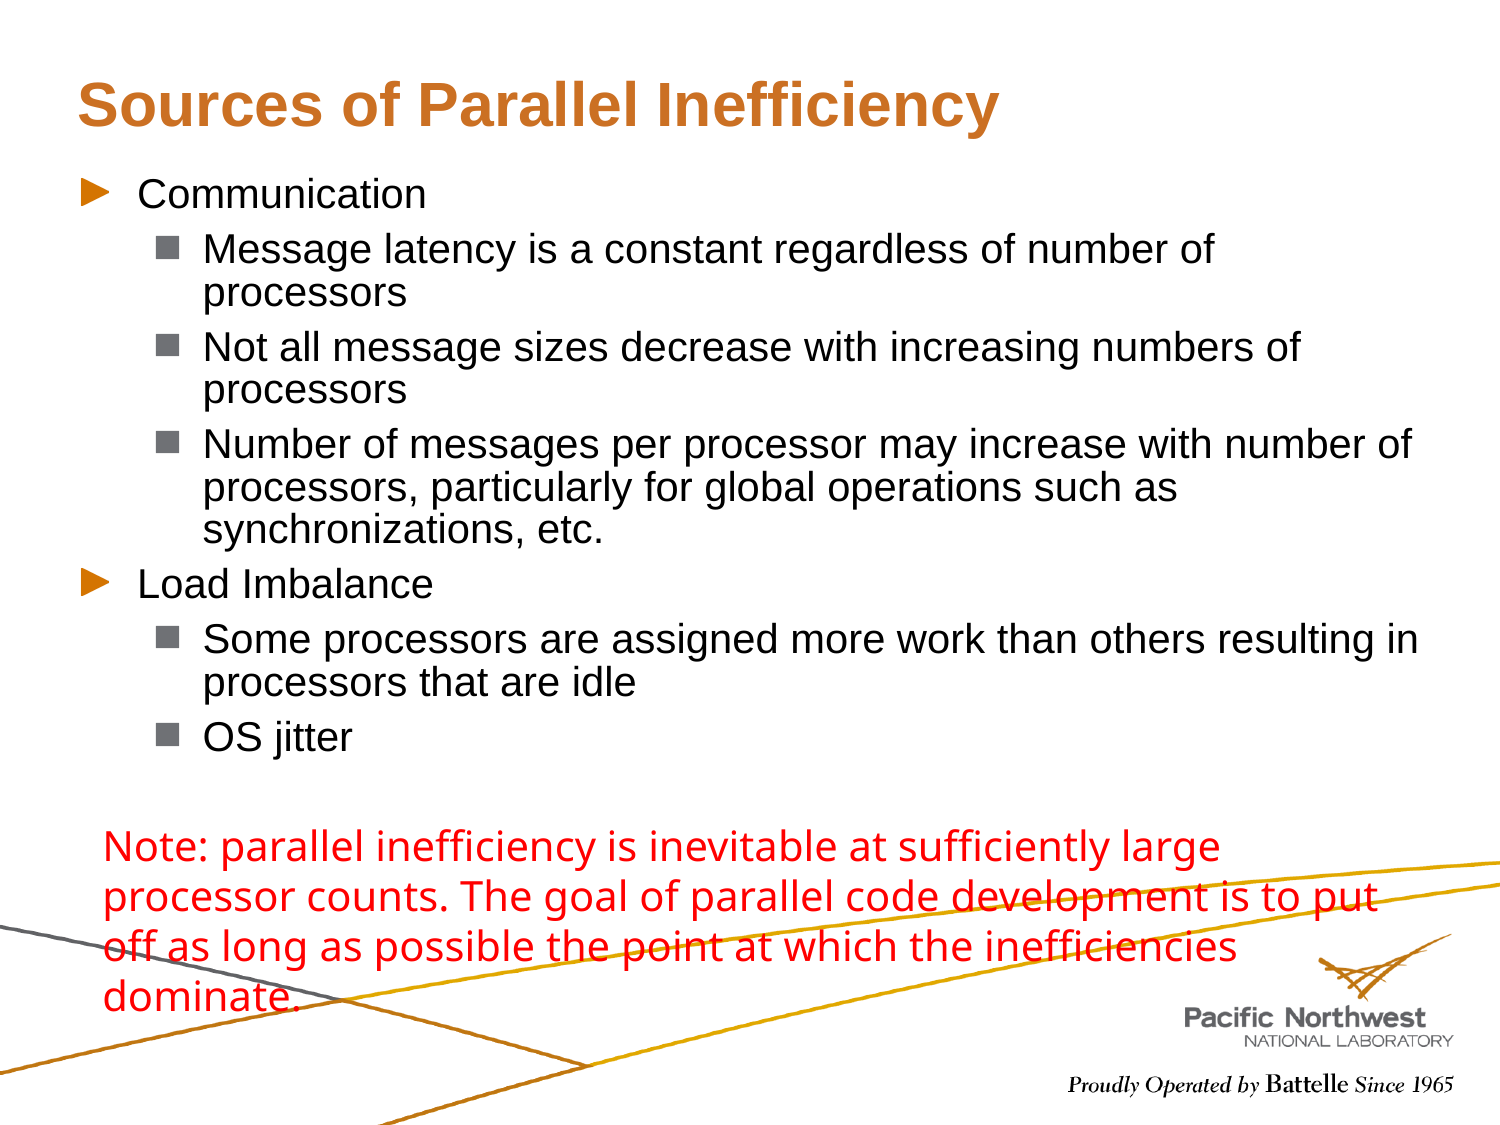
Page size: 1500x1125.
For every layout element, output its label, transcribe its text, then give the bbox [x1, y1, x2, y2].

picture [155, 430, 180, 454]
picture [155, 235, 180, 260]
picture [155, 333, 180, 357]
title Sources of Parallel Inefficiency [77, 75, 1424, 238]
list Communication Message latency is a constant regardless of number of processors Not all message sizes decrease with increasing numbers of processors Number of messages per processor may increase with number of processors, particularly for global operations such as synchronizations, etc. Load Imbalance Some processors are assigned more work than others resulting in processors that are idle OS jitter [80, 174, 1424, 762]
text_box Note: parallel inefficiency is inevitable at sufficiently large processor counts. The goal of parallel code development is to put off as long as possible the point at which the inefficiencies dominate. [87, 812, 1400, 1088]
picture [0, 843, 1500, 1125]
picture [80, 177, 110, 207]
picture [155, 625, 180, 649]
picture [155, 722, 180, 747]
picture [80, 567, 110, 597]
